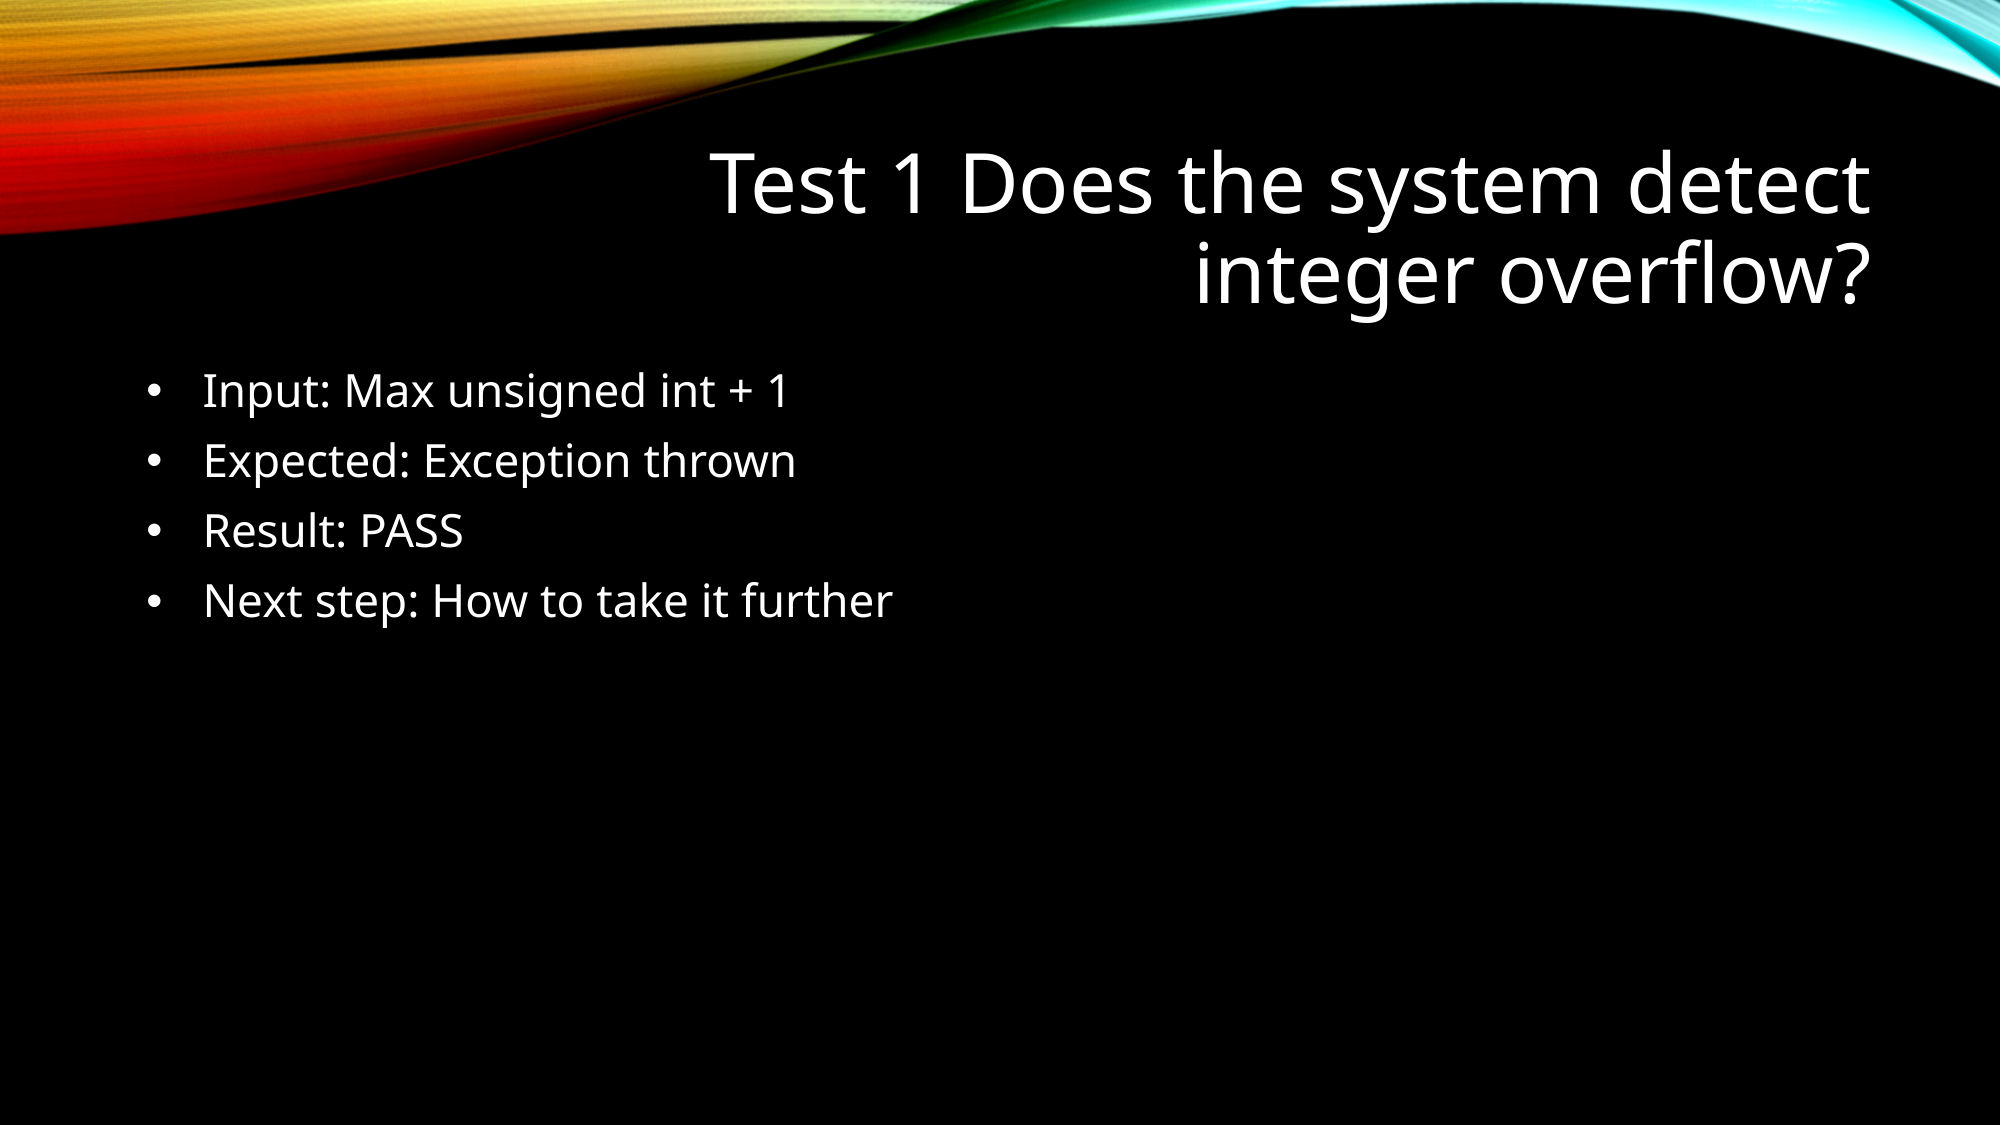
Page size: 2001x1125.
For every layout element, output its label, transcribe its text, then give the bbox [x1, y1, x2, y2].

list Input: Max unsigned int + 1 Expected: Exception thrown Result: PASS Next step: How to take it further [112, 360, 1888, 1021]
picture [0, 0, 2000, 237]
title Test 1 Does the system detect integer overflow? [474, 125, 1888, 338]
